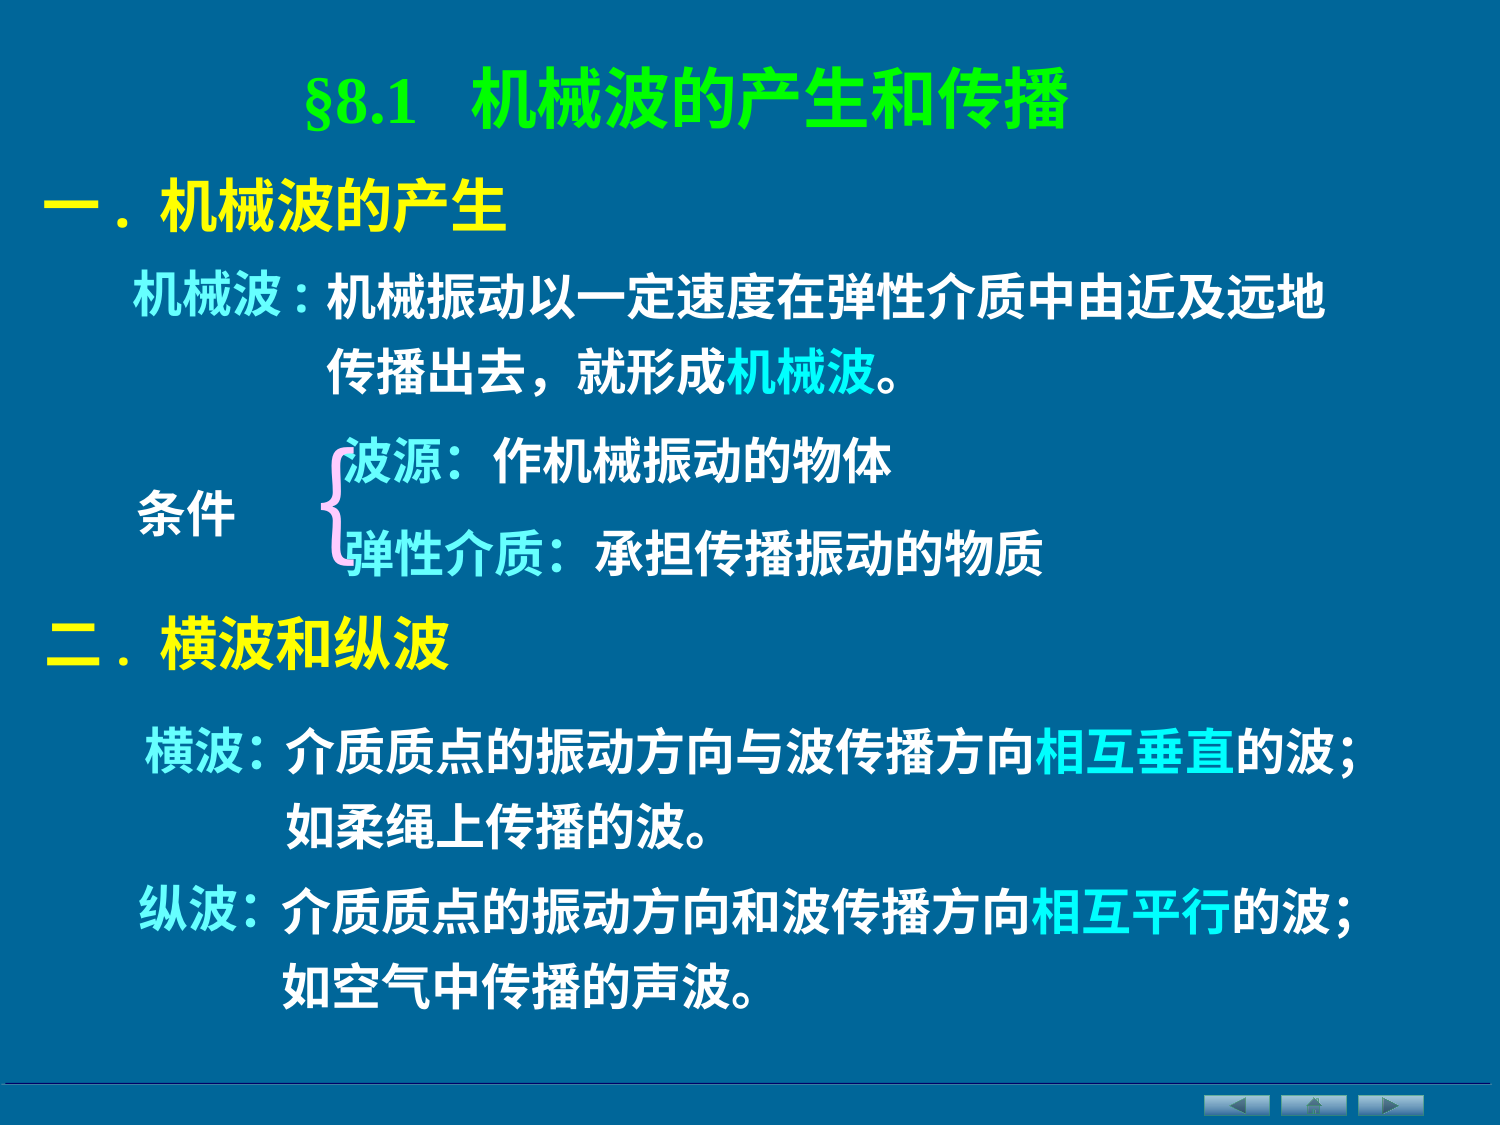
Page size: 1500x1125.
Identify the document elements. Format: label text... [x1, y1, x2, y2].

text_box ｛ [218, 422, 374, 588]
text_box 弹性介质：承担传播振动的物质 [329, 515, 1329, 591]
text_box 纵波： [123, 869, 304, 945]
text_box §8.1 机械波的产生和传播 [287, 49, 1288, 145]
text_box 一. 机械波的产生 [27, 161, 786, 247]
text_box 波源：作机械振动的物体 [374, 422, 1327, 498]
text_box 机械振动以一定速度在弹性介质中由近及远地传播出去，就形成机械波。 [311, 243, 1387, 409]
text_box 机械波: [117, 254, 311, 330]
text_box 介质质点的振动方向与波传播方向相互垂直的波；如柔绳上传播的波。 [270, 698, 1424, 864]
text_box 条件 [98, 474, 218, 550]
text_box 二. 横波和纵波 [29, 600, 630, 685]
text_box 介质质点的振动方向和波传播方向相互平行的波；如空气中传播的声波。 [266, 857, 1420, 1023]
text_box 横波： [25, 711, 414, 787]
